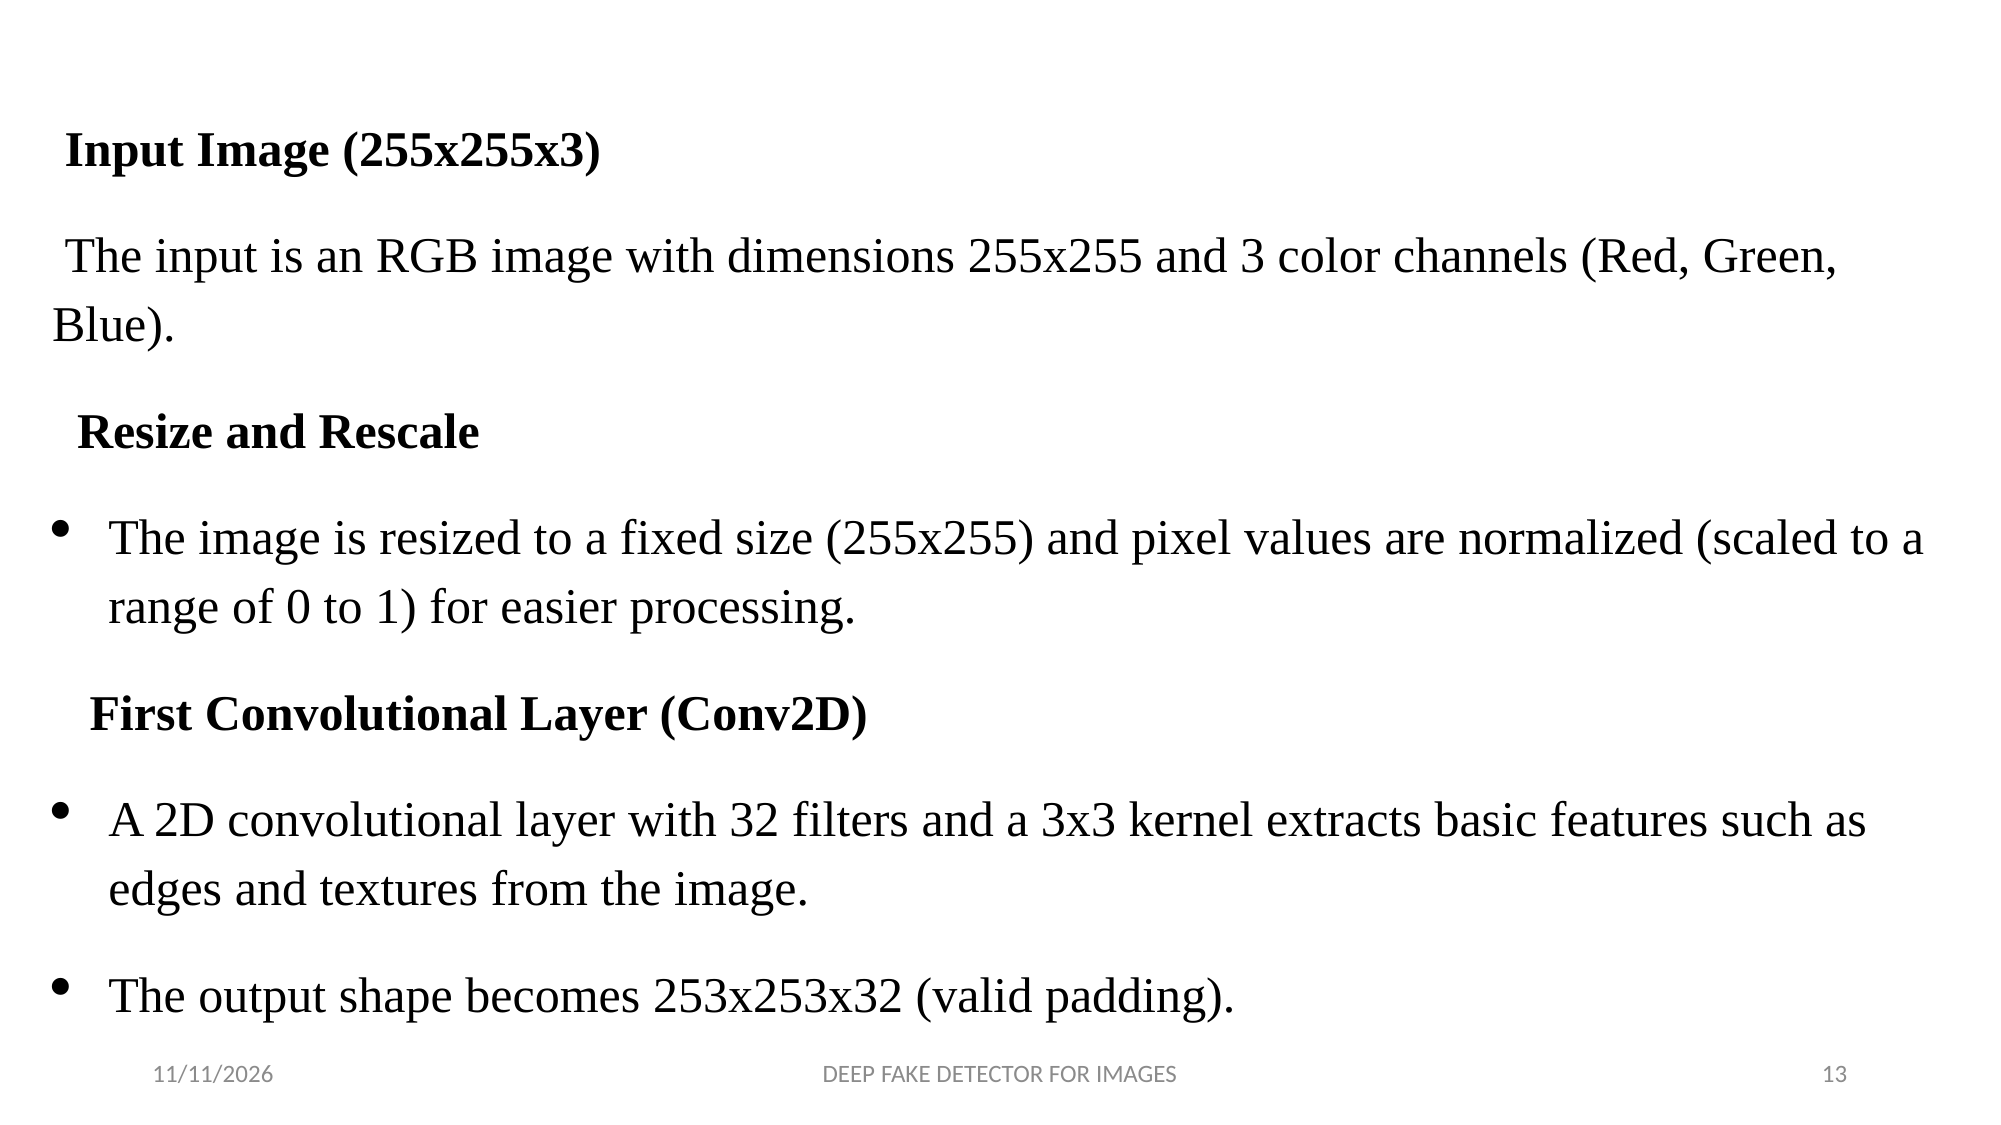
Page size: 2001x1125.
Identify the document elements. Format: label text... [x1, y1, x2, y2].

slide_number 13 [1412, 1042, 1863, 1103]
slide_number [137, 1042, 588, 1103]
list Input Image (255x255x3) The input is an RGB image with dimensions 255x255 and 3 color channels (Red, Green, Blue). Resize and Rescale The image is resized to a fixed size (255x255) and pixel values are normalized (scaled to a range of 0 to 1) for easier processing. First Convolutional Layer (Conv2D) A 2D convolutional layer with 32 filters and a 3x3 kernel extracts basic features such as edges and textures from the image. The output shape becomes 253x253x32 (valid padding). [37, 99, 1963, 1125]
footer DEEP FAKE DETECTOR FOR IMAGES [662, 1042, 1338, 1103]
